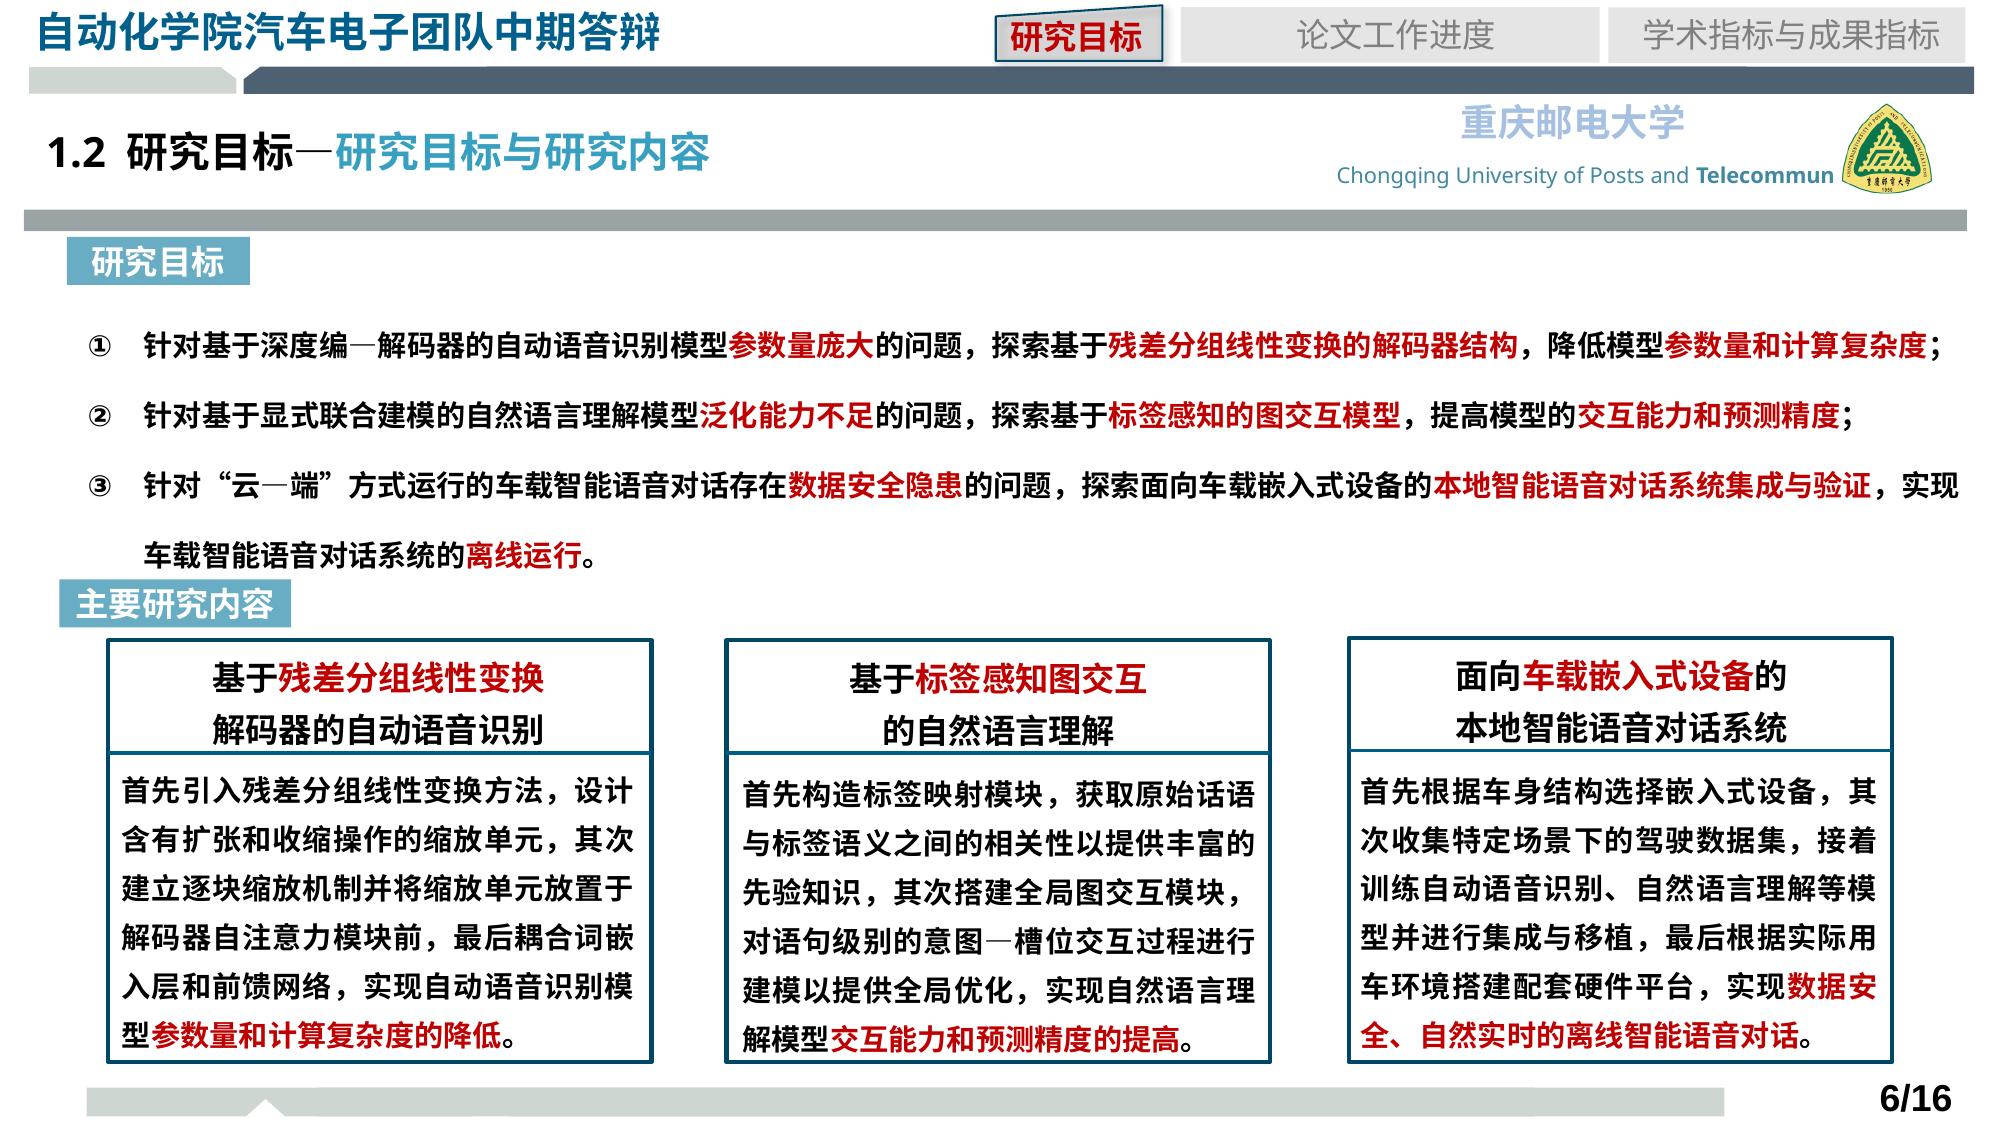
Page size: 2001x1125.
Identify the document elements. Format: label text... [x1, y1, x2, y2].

text_box 面向车载嵌入式设备的 本地智能语音对话系统 [1351, 635, 1893, 750]
text_box [106, 638, 654, 1064]
text_box [724, 638, 1272, 1064]
text_box 针对基于深度编—解码器的自动语音识别模型参数量庞大的问题，探索基于残差分组线性变换的解码器结构，降低模型参数量和计算复杂度； 针对基于显式联合建模的自然语言理解模型泛化能力不足的问题，探索基于标签感知的图交互模型，提高模型的交互能力和预测精度； 针对“云—端”方式运行的车载智能语音对话存在数据安全隐患的问题，探索面向车载嵌入式设备的本地智能语音对话系统集成与验证，实现车载智能语音对话系统的离线运行。 [72, 284, 1975, 580]
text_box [1607, 7, 1968, 64]
picture [1836, 103, 1937, 194]
text_box 研究目标 [65, 235, 252, 287]
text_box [1180, 6, 1603, 63]
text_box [994, 5, 1163, 65]
text_box 1.2 研究目标—研究目标与研究内容 [31, 109, 936, 193]
text_box [1347, 636, 1894, 1064]
text_box 基于残差分组线性变换 解码器的自动语音识别 [106, 637, 651, 756]
text_box 主要研究内容 [57, 577, 293, 629]
text_box 首先引入残差分组线性变换方法，设计含有扩张和收缩操作的缩放单元，其次建立逐块缩放机制并将缩放单元放置于解码器自注意力模块前，最后耦合词嵌入层和前馈网络，实现自动语音识别模型参数量和计算复杂度的降低。 [107, 760, 649, 1060]
